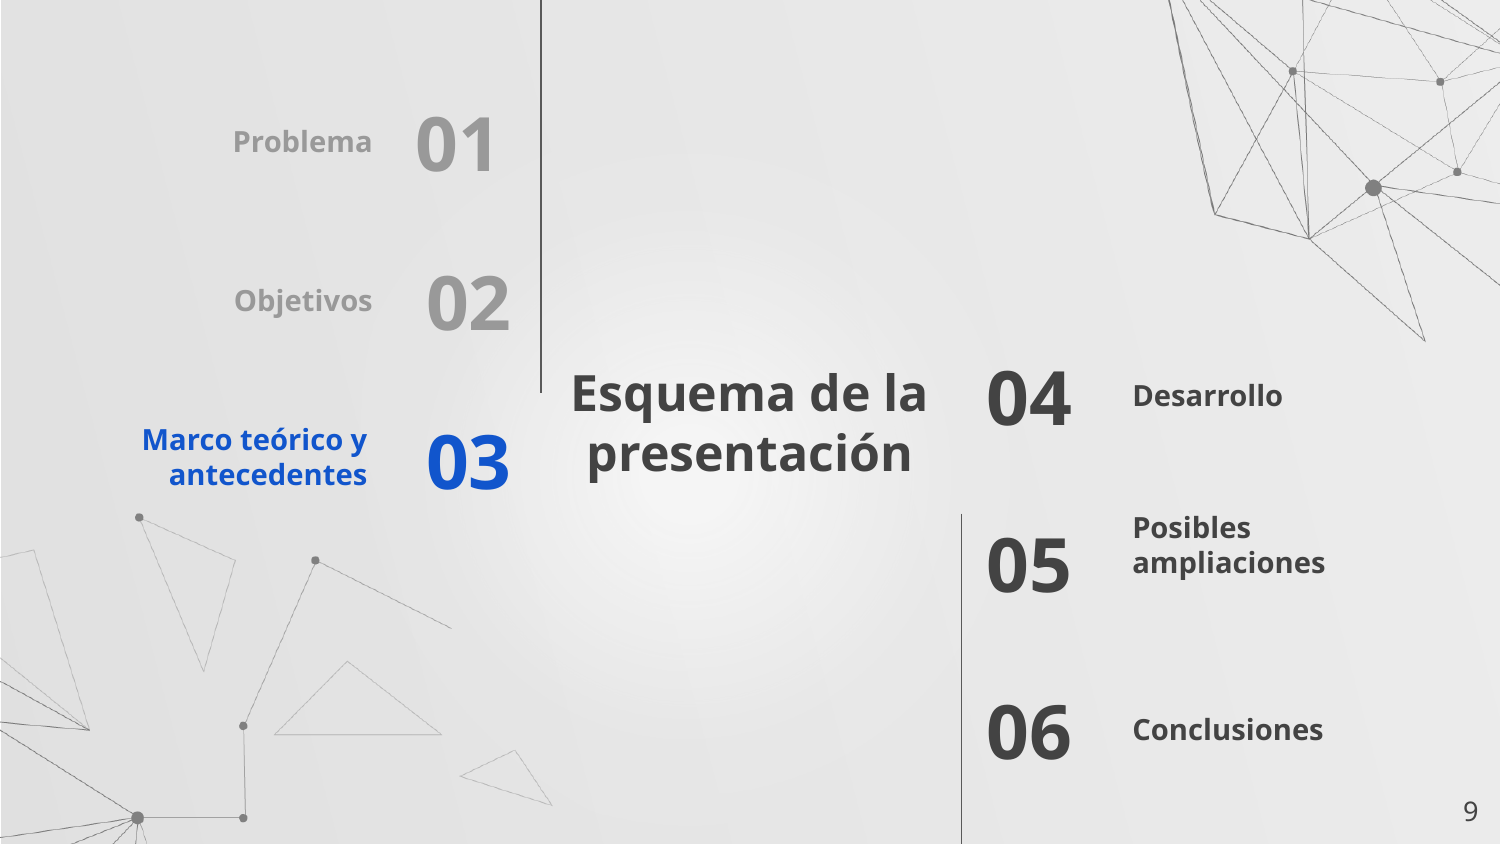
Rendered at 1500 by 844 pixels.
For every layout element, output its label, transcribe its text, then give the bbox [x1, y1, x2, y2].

title Objetivos [64, 268, 388, 333]
title Posibles ampliaciones [1117, 530, 1460, 595]
picture [0, 0, 1500, 844]
title Marco teórico y antecedentes [58, 442, 383, 507]
title Problema [64, 108, 334, 174]
title 01 [334, 93, 517, 189]
title Conclusiones [1117, 697, 1460, 762]
title Esquema de la presentación [555, 344, 945, 500]
title Desarrollo [1117, 362, 1442, 428]
title 02 [345, 252, 528, 348]
title 03 [345, 412, 528, 508]
title 04 [971, 347, 1148, 443]
title 05 [971, 514, 1148, 610]
title 06 [971, 682, 1148, 777]
slide_number ‹#› [1403, 779, 1494, 844]
